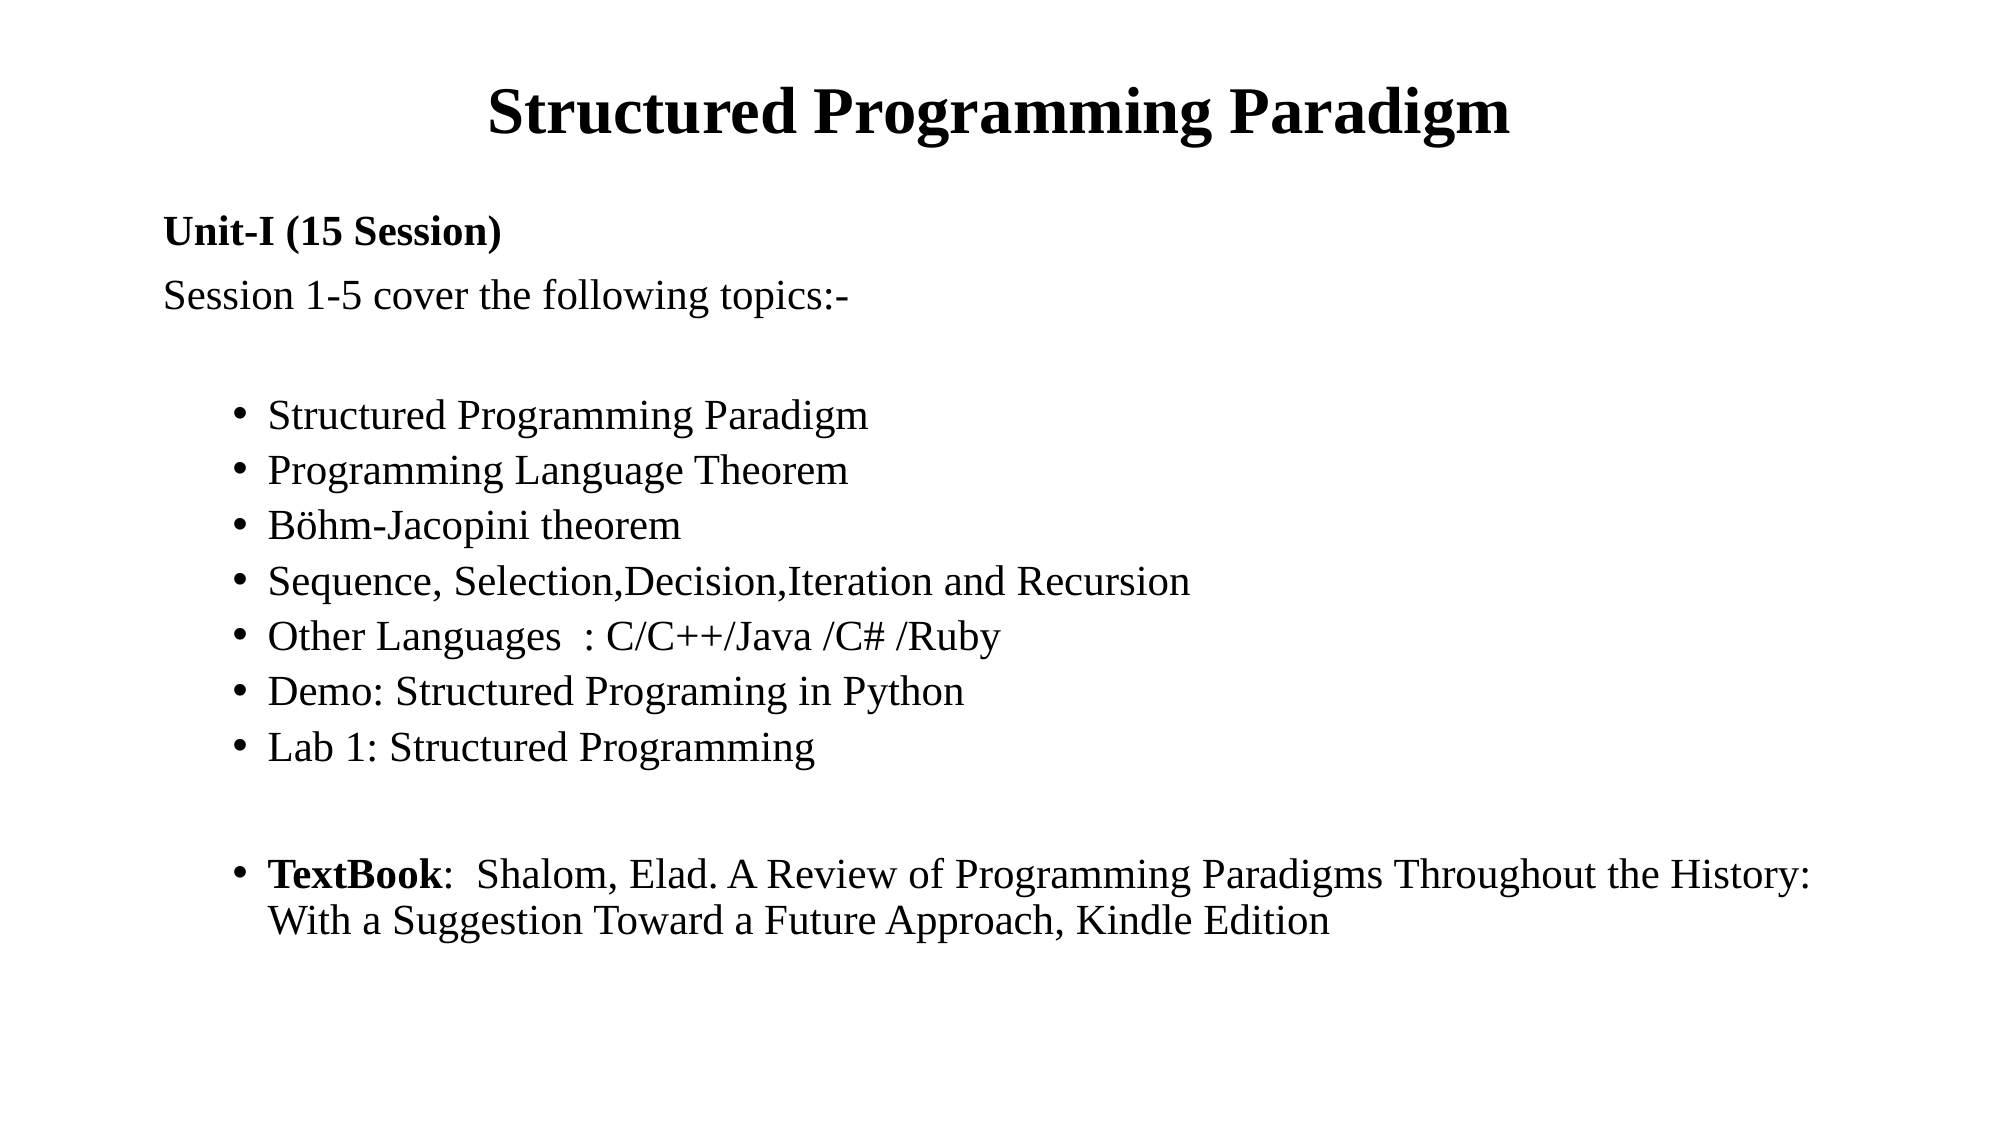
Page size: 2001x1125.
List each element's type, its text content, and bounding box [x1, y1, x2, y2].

list Unit-I (15 Session) Session 1-5 cover the following topics:- Structured Programming Paradigm Programming Language Theorem Böhm-Jacopini theorem Sequence, Selection,Decision,Iteration and Recursion Other Languages : C/C++/Java /C# /Ruby Demo: Structured Programing in Python Lab 1: Structured Programming TextBook: Shalom, Elad. A Review of Programming Paradigms Throughout the History: With a Suggestion Toward a Future Approach, Kindle Edition [147, 201, 1873, 958]
title Structured Programming Paradigm [137, 59, 1863, 164]
